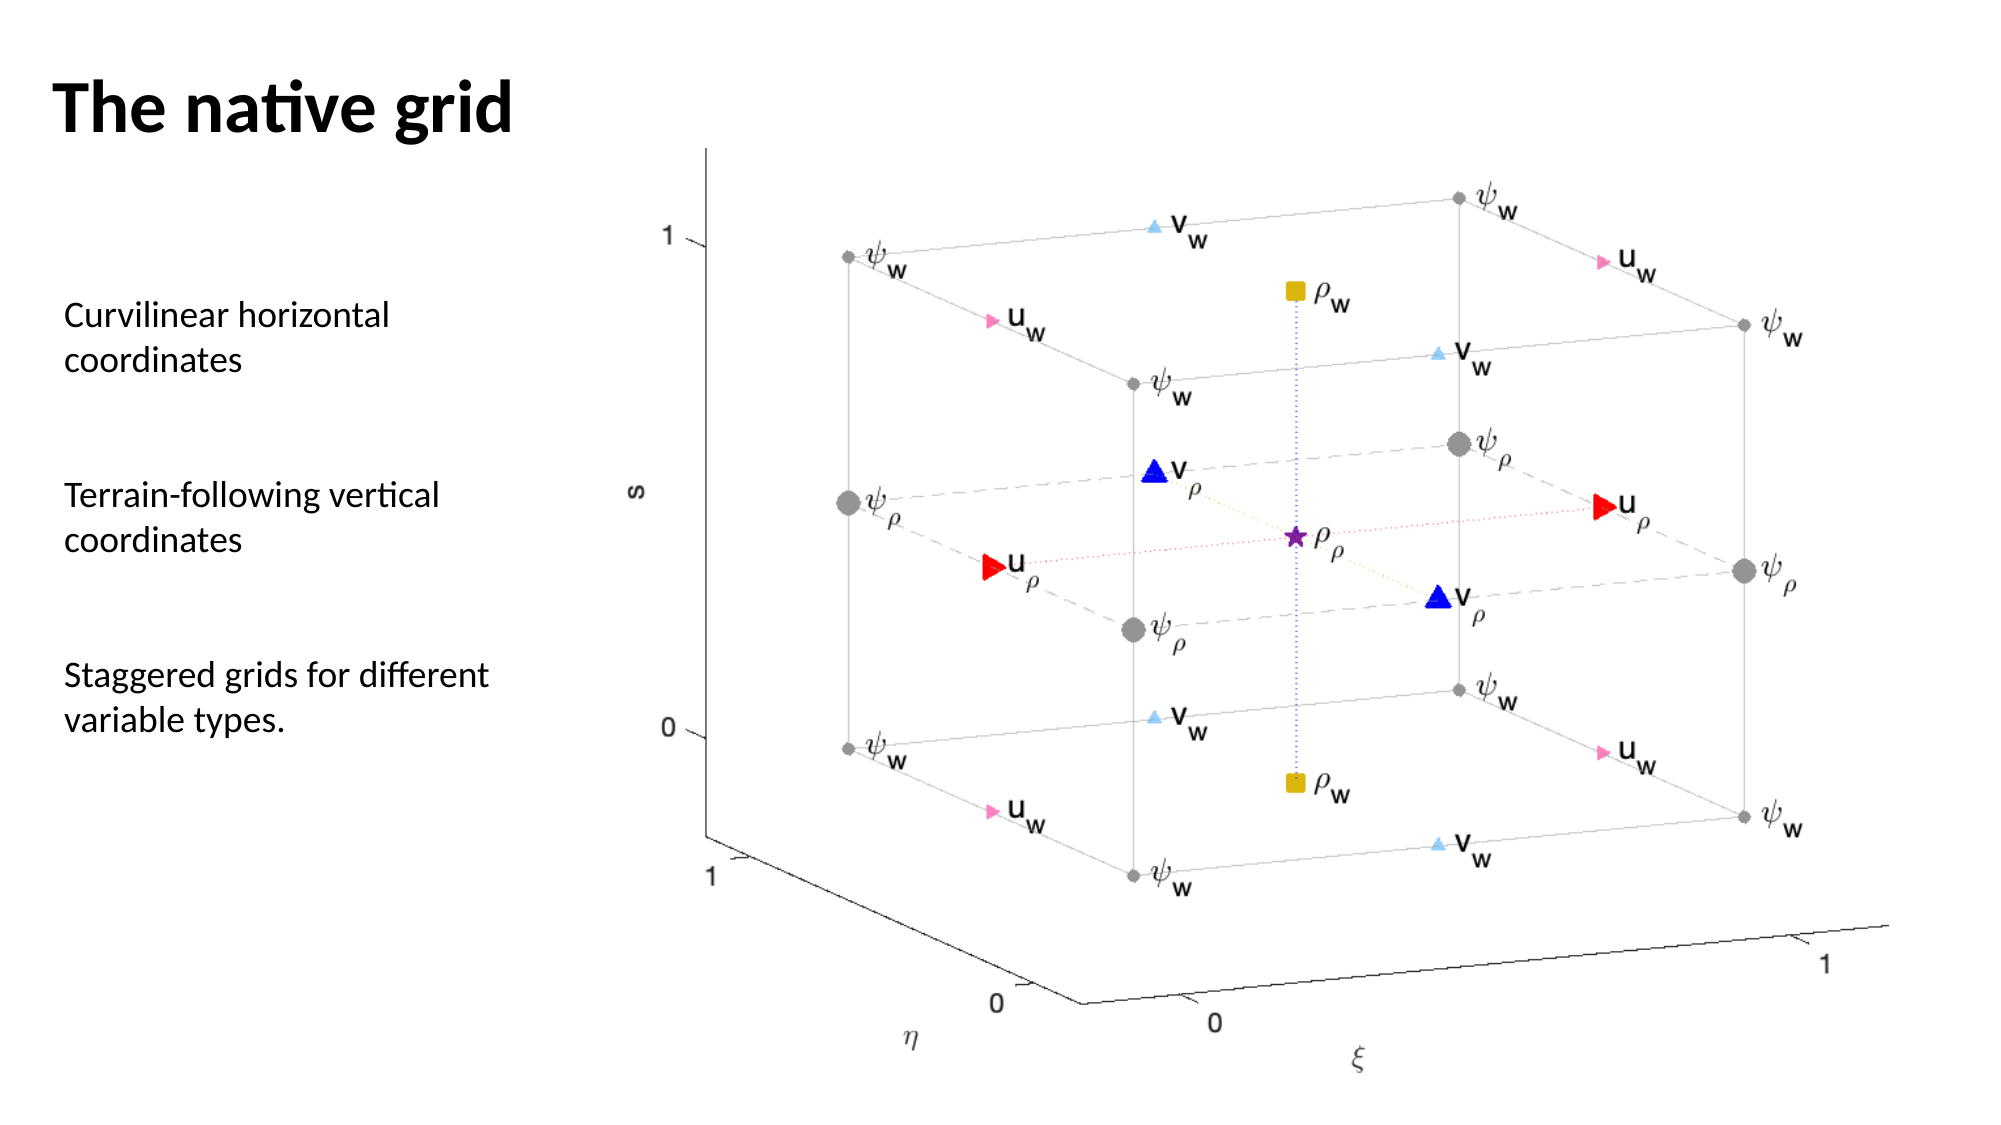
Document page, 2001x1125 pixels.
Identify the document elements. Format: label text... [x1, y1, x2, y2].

text_box The native grid [0, 0, 1695, 218]
text_box Curvilinear horizontal coordinates Terrain-following vertical coordinates Staggered grids for different variable types. [49, 282, 528, 748]
picture [626, 147, 1889, 1073]
